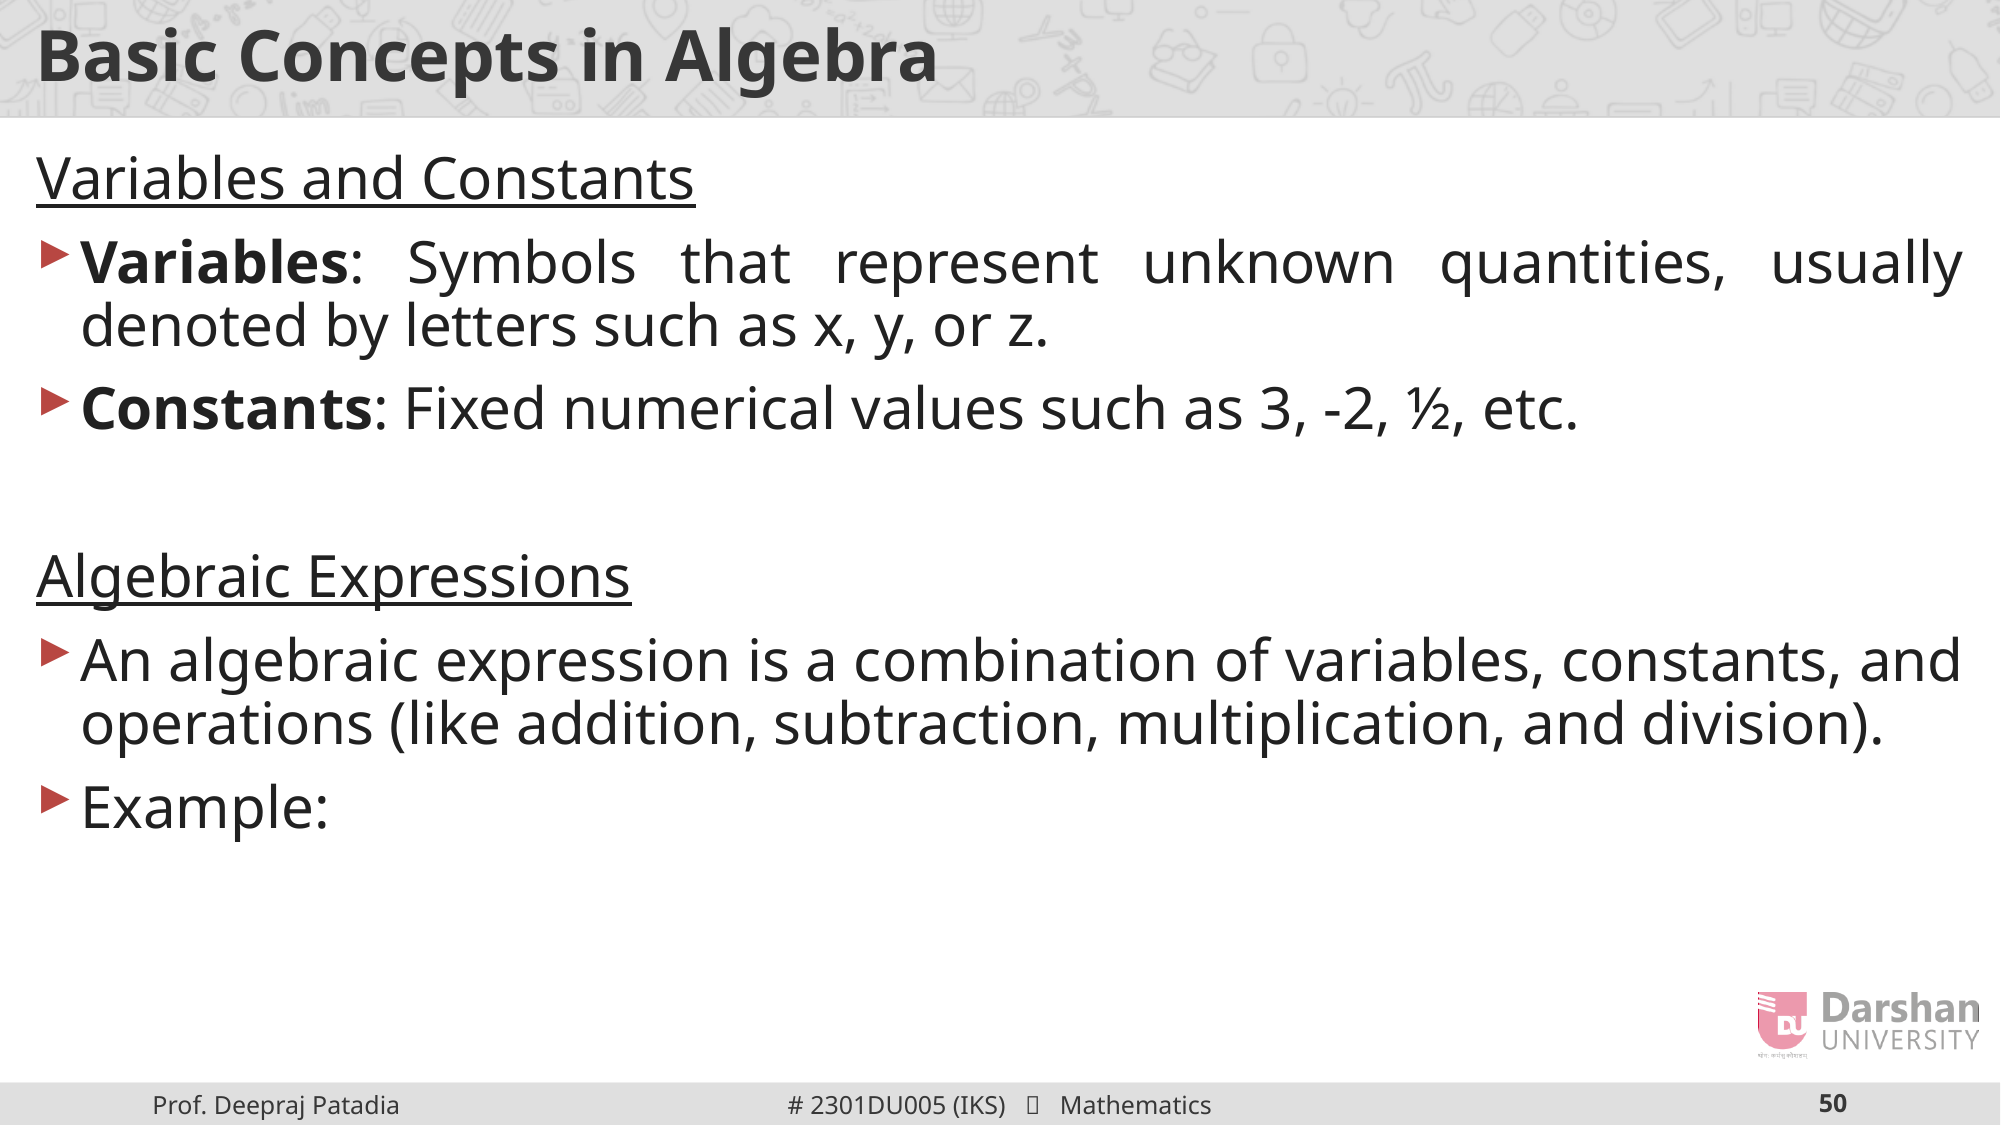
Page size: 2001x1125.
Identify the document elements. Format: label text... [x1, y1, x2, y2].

title Basic Concepts in Algebra [0, 0, 2000, 117]
